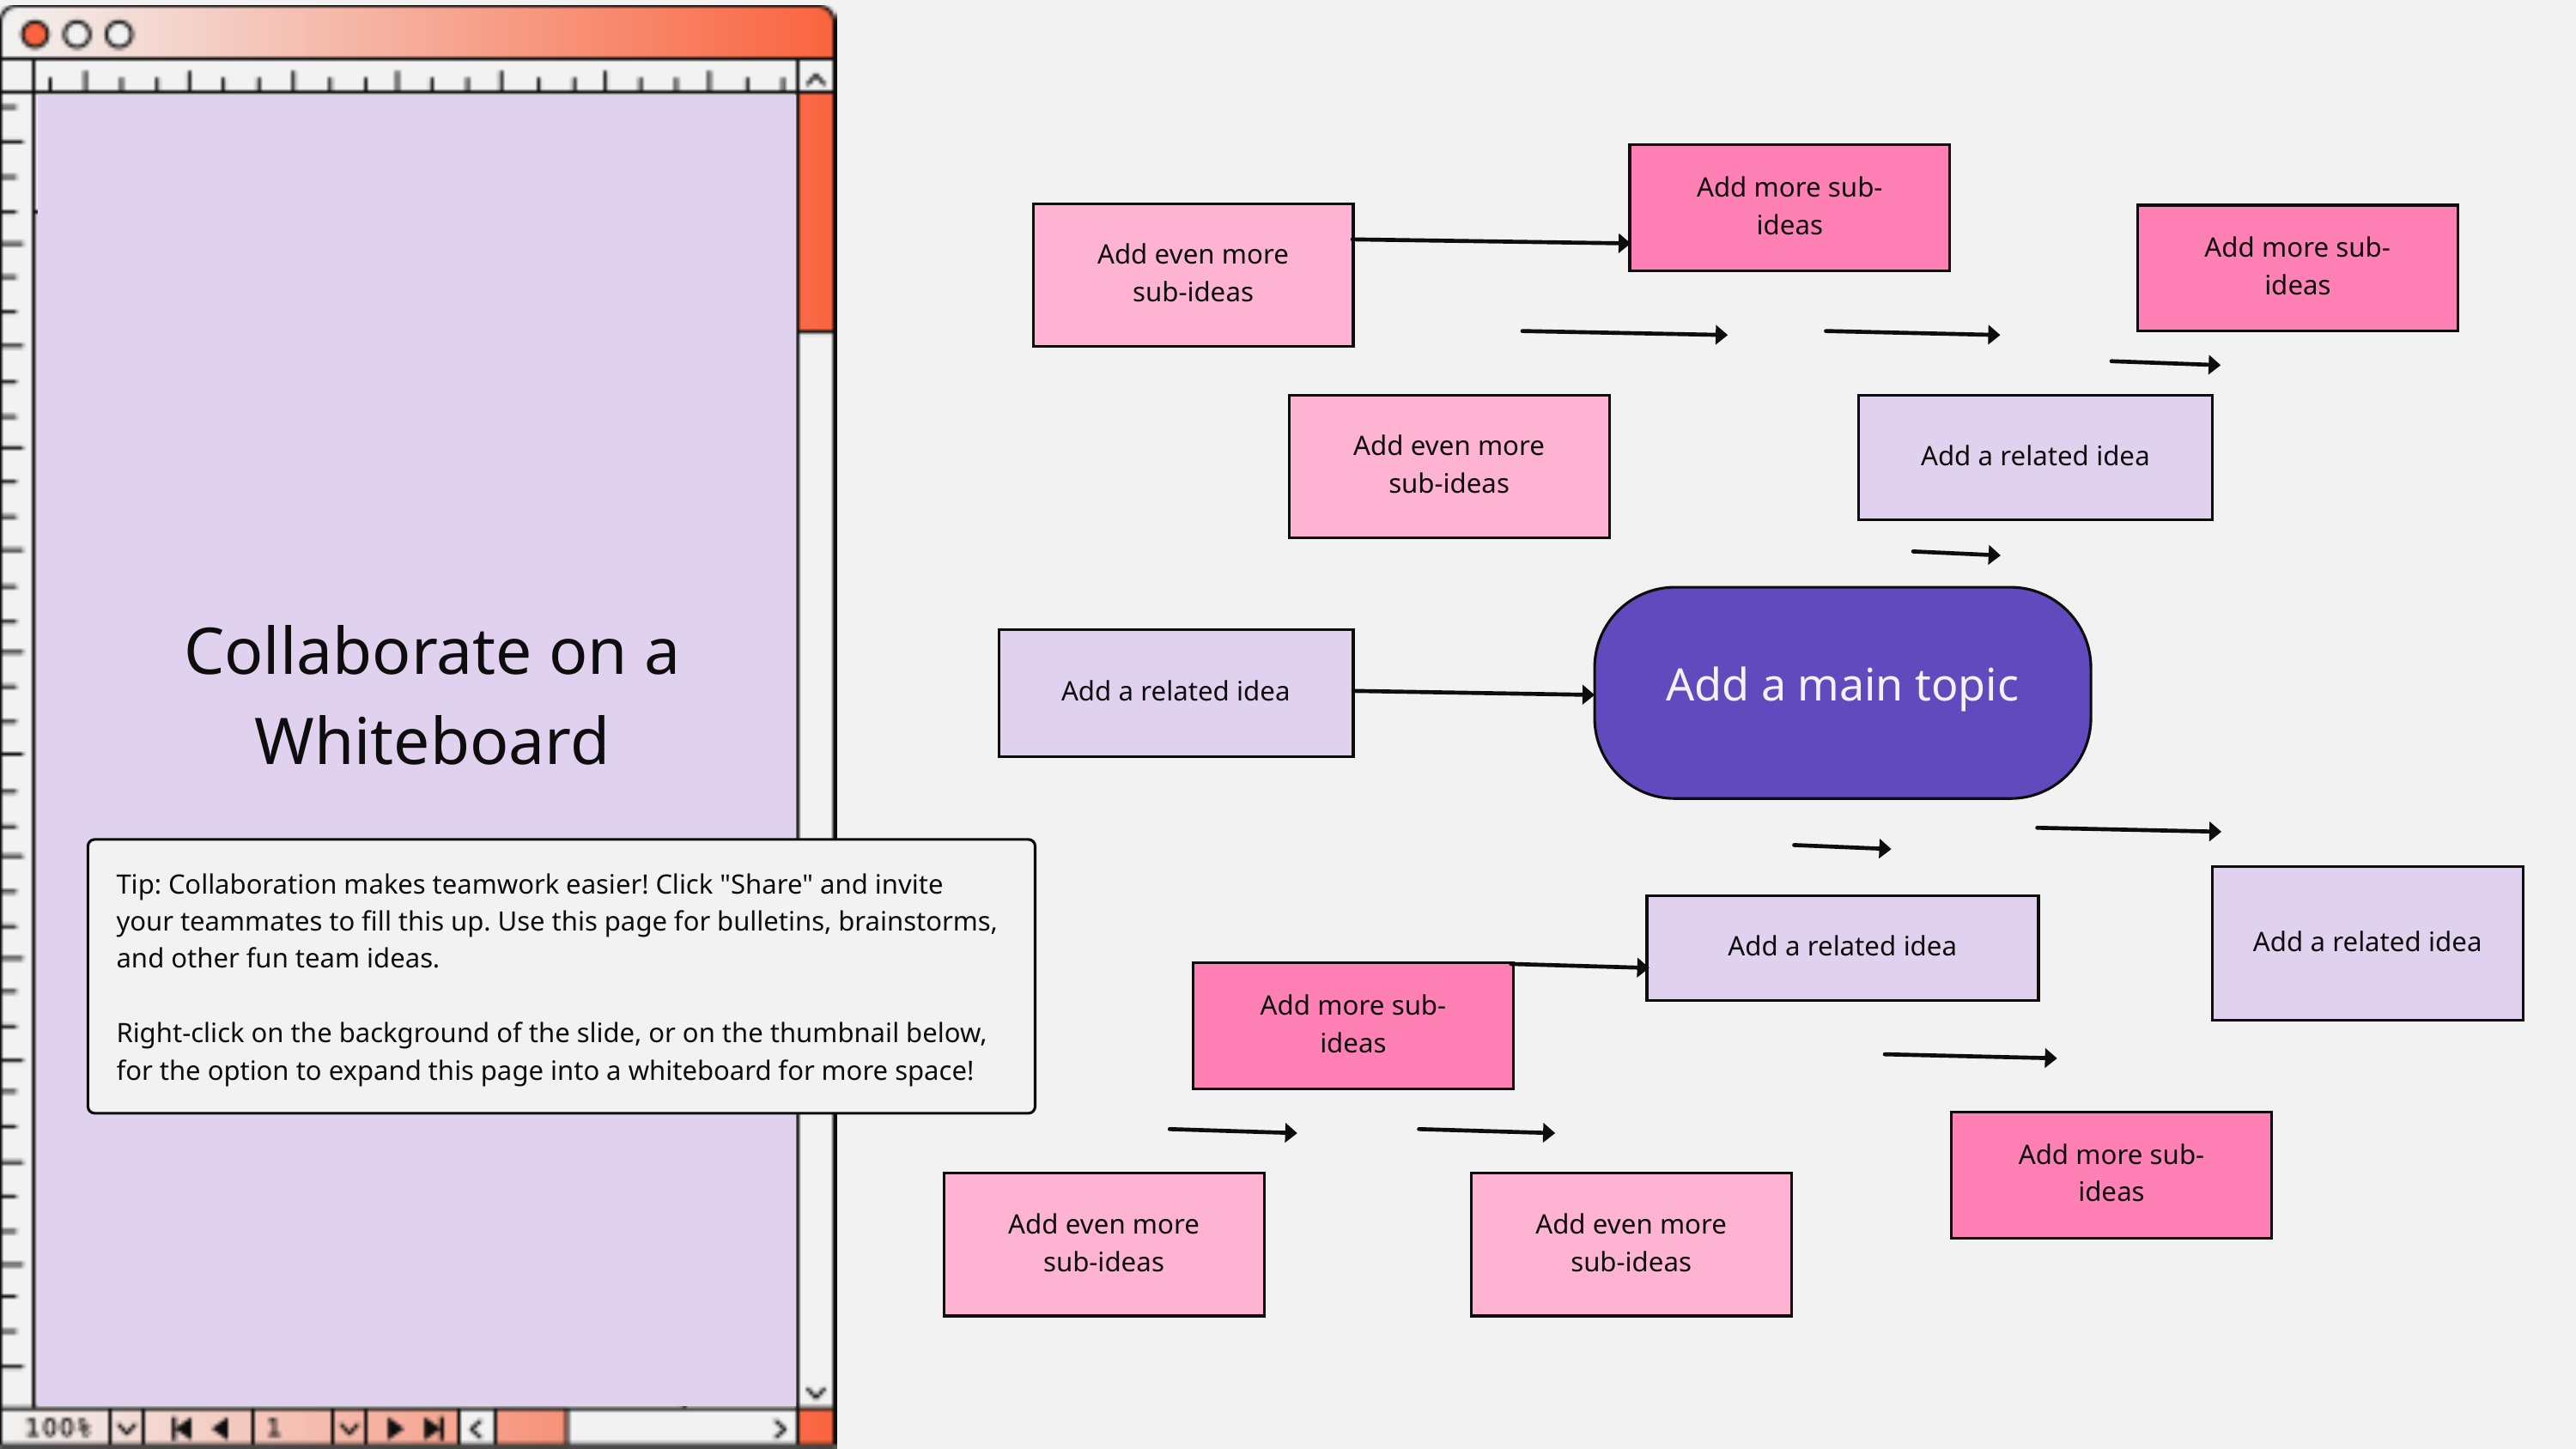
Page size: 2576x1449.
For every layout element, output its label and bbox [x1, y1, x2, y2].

text_box [1358, 234, 1625, 252]
text_box [1193, 962, 1514, 1089]
text_box [0, 5, 837, 1449]
text_box [2212, 866, 2524, 1021]
text_box [1913, 546, 2001, 564]
text_box [1522, 325, 1728, 344]
text_box [1515, 958, 1642, 977]
text_box [2111, 355, 2221, 374]
text_box [944, 1173, 1265, 1317]
text_box [1858, 395, 2213, 520]
text_box [1646, 895, 2039, 1002]
text_box [2137, 204, 2458, 332]
text_box [1885, 1049, 2057, 1067]
text_box [1951, 1111, 2272, 1239]
text_box [1289, 395, 1610, 538]
text_box [1033, 203, 1354, 347]
text_box [37, 94, 797, 1407]
text_box [1594, 586, 2092, 799]
text_box [1358, 686, 1589, 704]
text_box [2037, 822, 2222, 841]
text_box [88, 839, 1036, 1114]
text_box [998, 628, 1354, 757]
text_box [1826, 325, 2001, 344]
text_box [1170, 1124, 1297, 1142]
text_box [1629, 144, 1950, 271]
text_box [1419, 1124, 1556, 1143]
text_box [1794, 840, 1892, 858]
text_box [1471, 1173, 1792, 1317]
